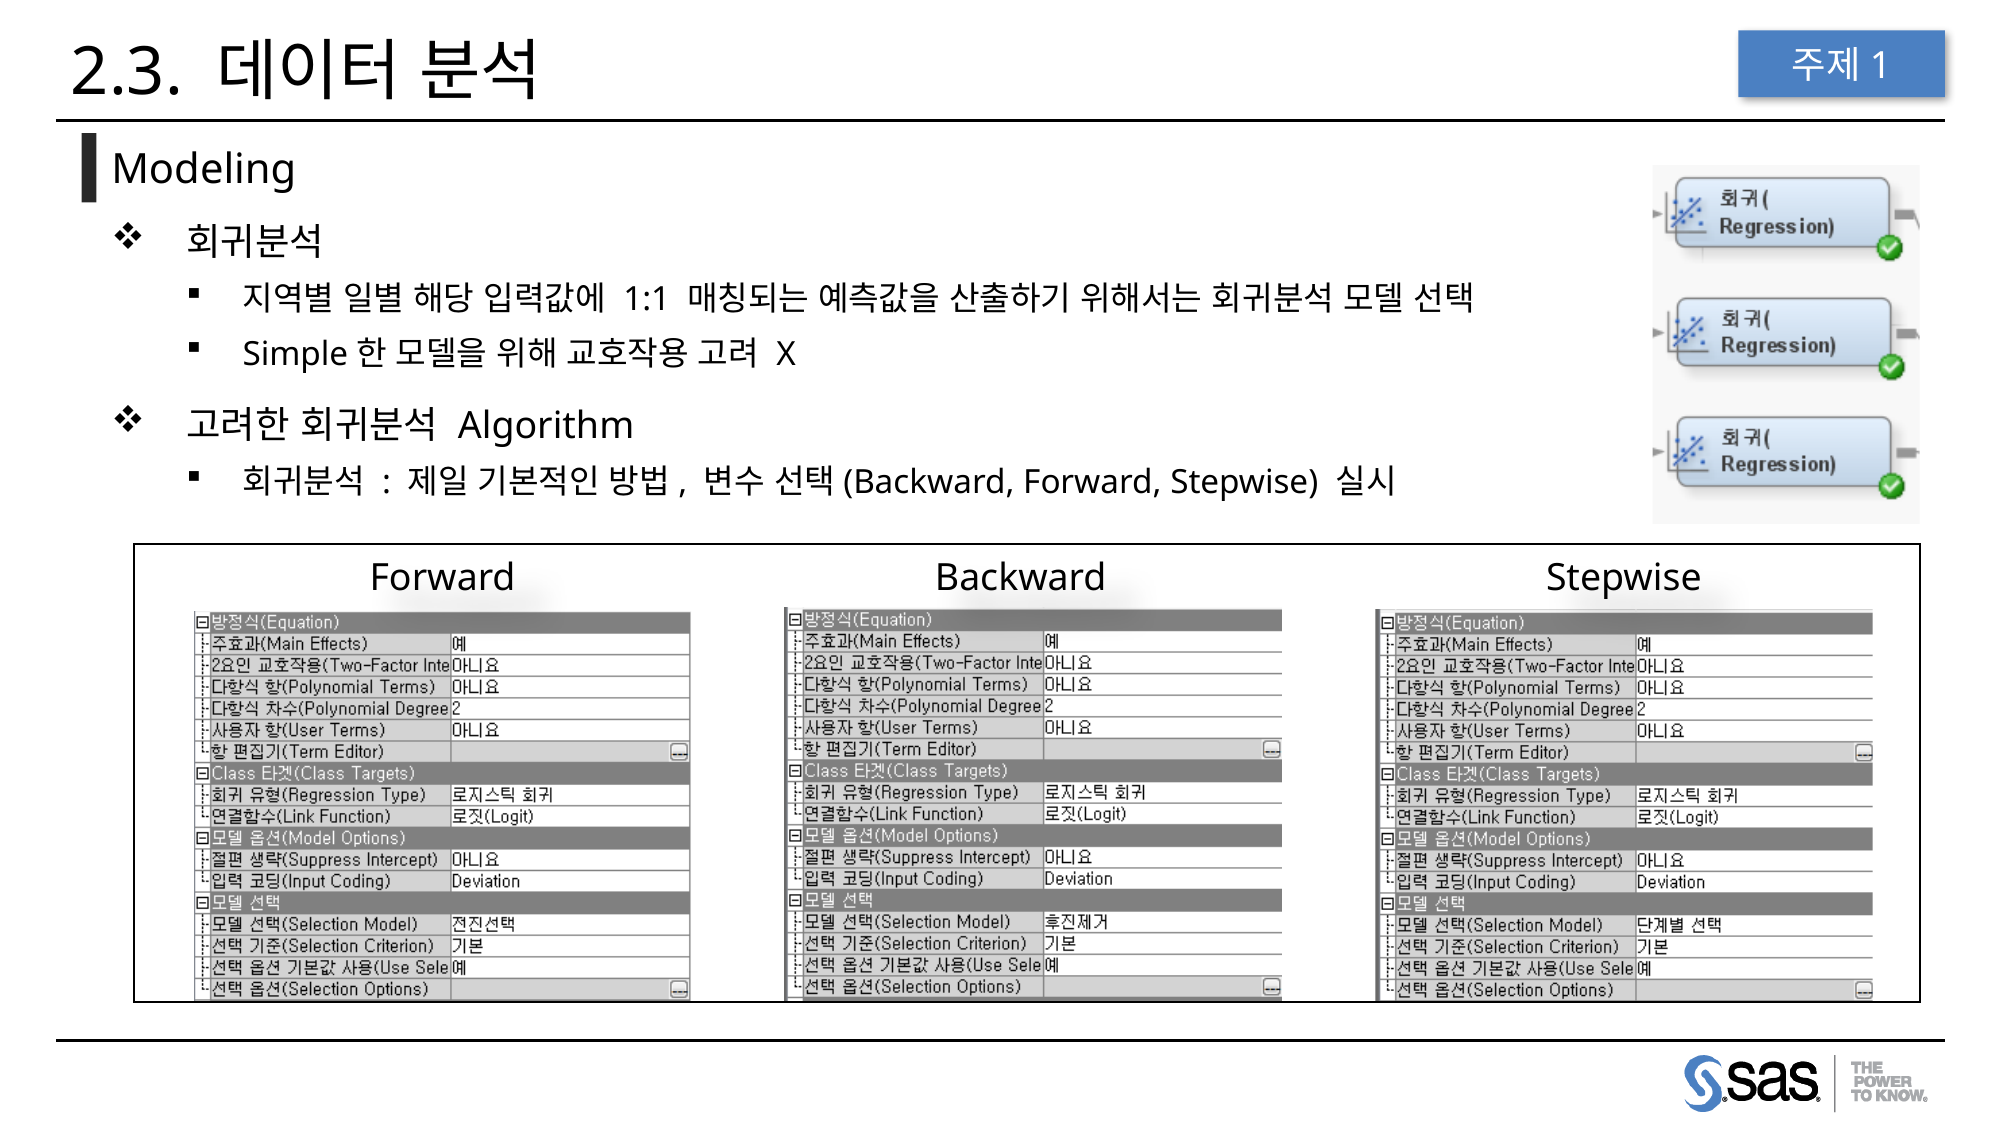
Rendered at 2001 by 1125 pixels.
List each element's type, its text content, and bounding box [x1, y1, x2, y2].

list 회귀분석 지역별 일별 해당 입력값에 1:1 매칭되는 예측값을 산출하기 위해서는 회귀분석 모델 선택 Simple한 모델을 위해 교호작용 고려 X 고려한 회귀분석 Algorithm 회귀분석 : 제일 기본적인 방법, 변수 선택(Backward, Forward, Stepwise) 실시 [96, 201, 1945, 1041]
picture [1375, 609, 1873, 1001]
picture [784, 607, 1282, 1001]
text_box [81, 133, 502, 203]
picture [193, 611, 692, 1001]
text_box [133, 543, 1921, 1003]
picture [1642, 1024, 1975, 1125]
title 2.3. 데이터 분석 [55, 29, 1945, 116]
picture [1652, 165, 1920, 524]
text_box 주제1 [1737, 29, 1946, 98]
